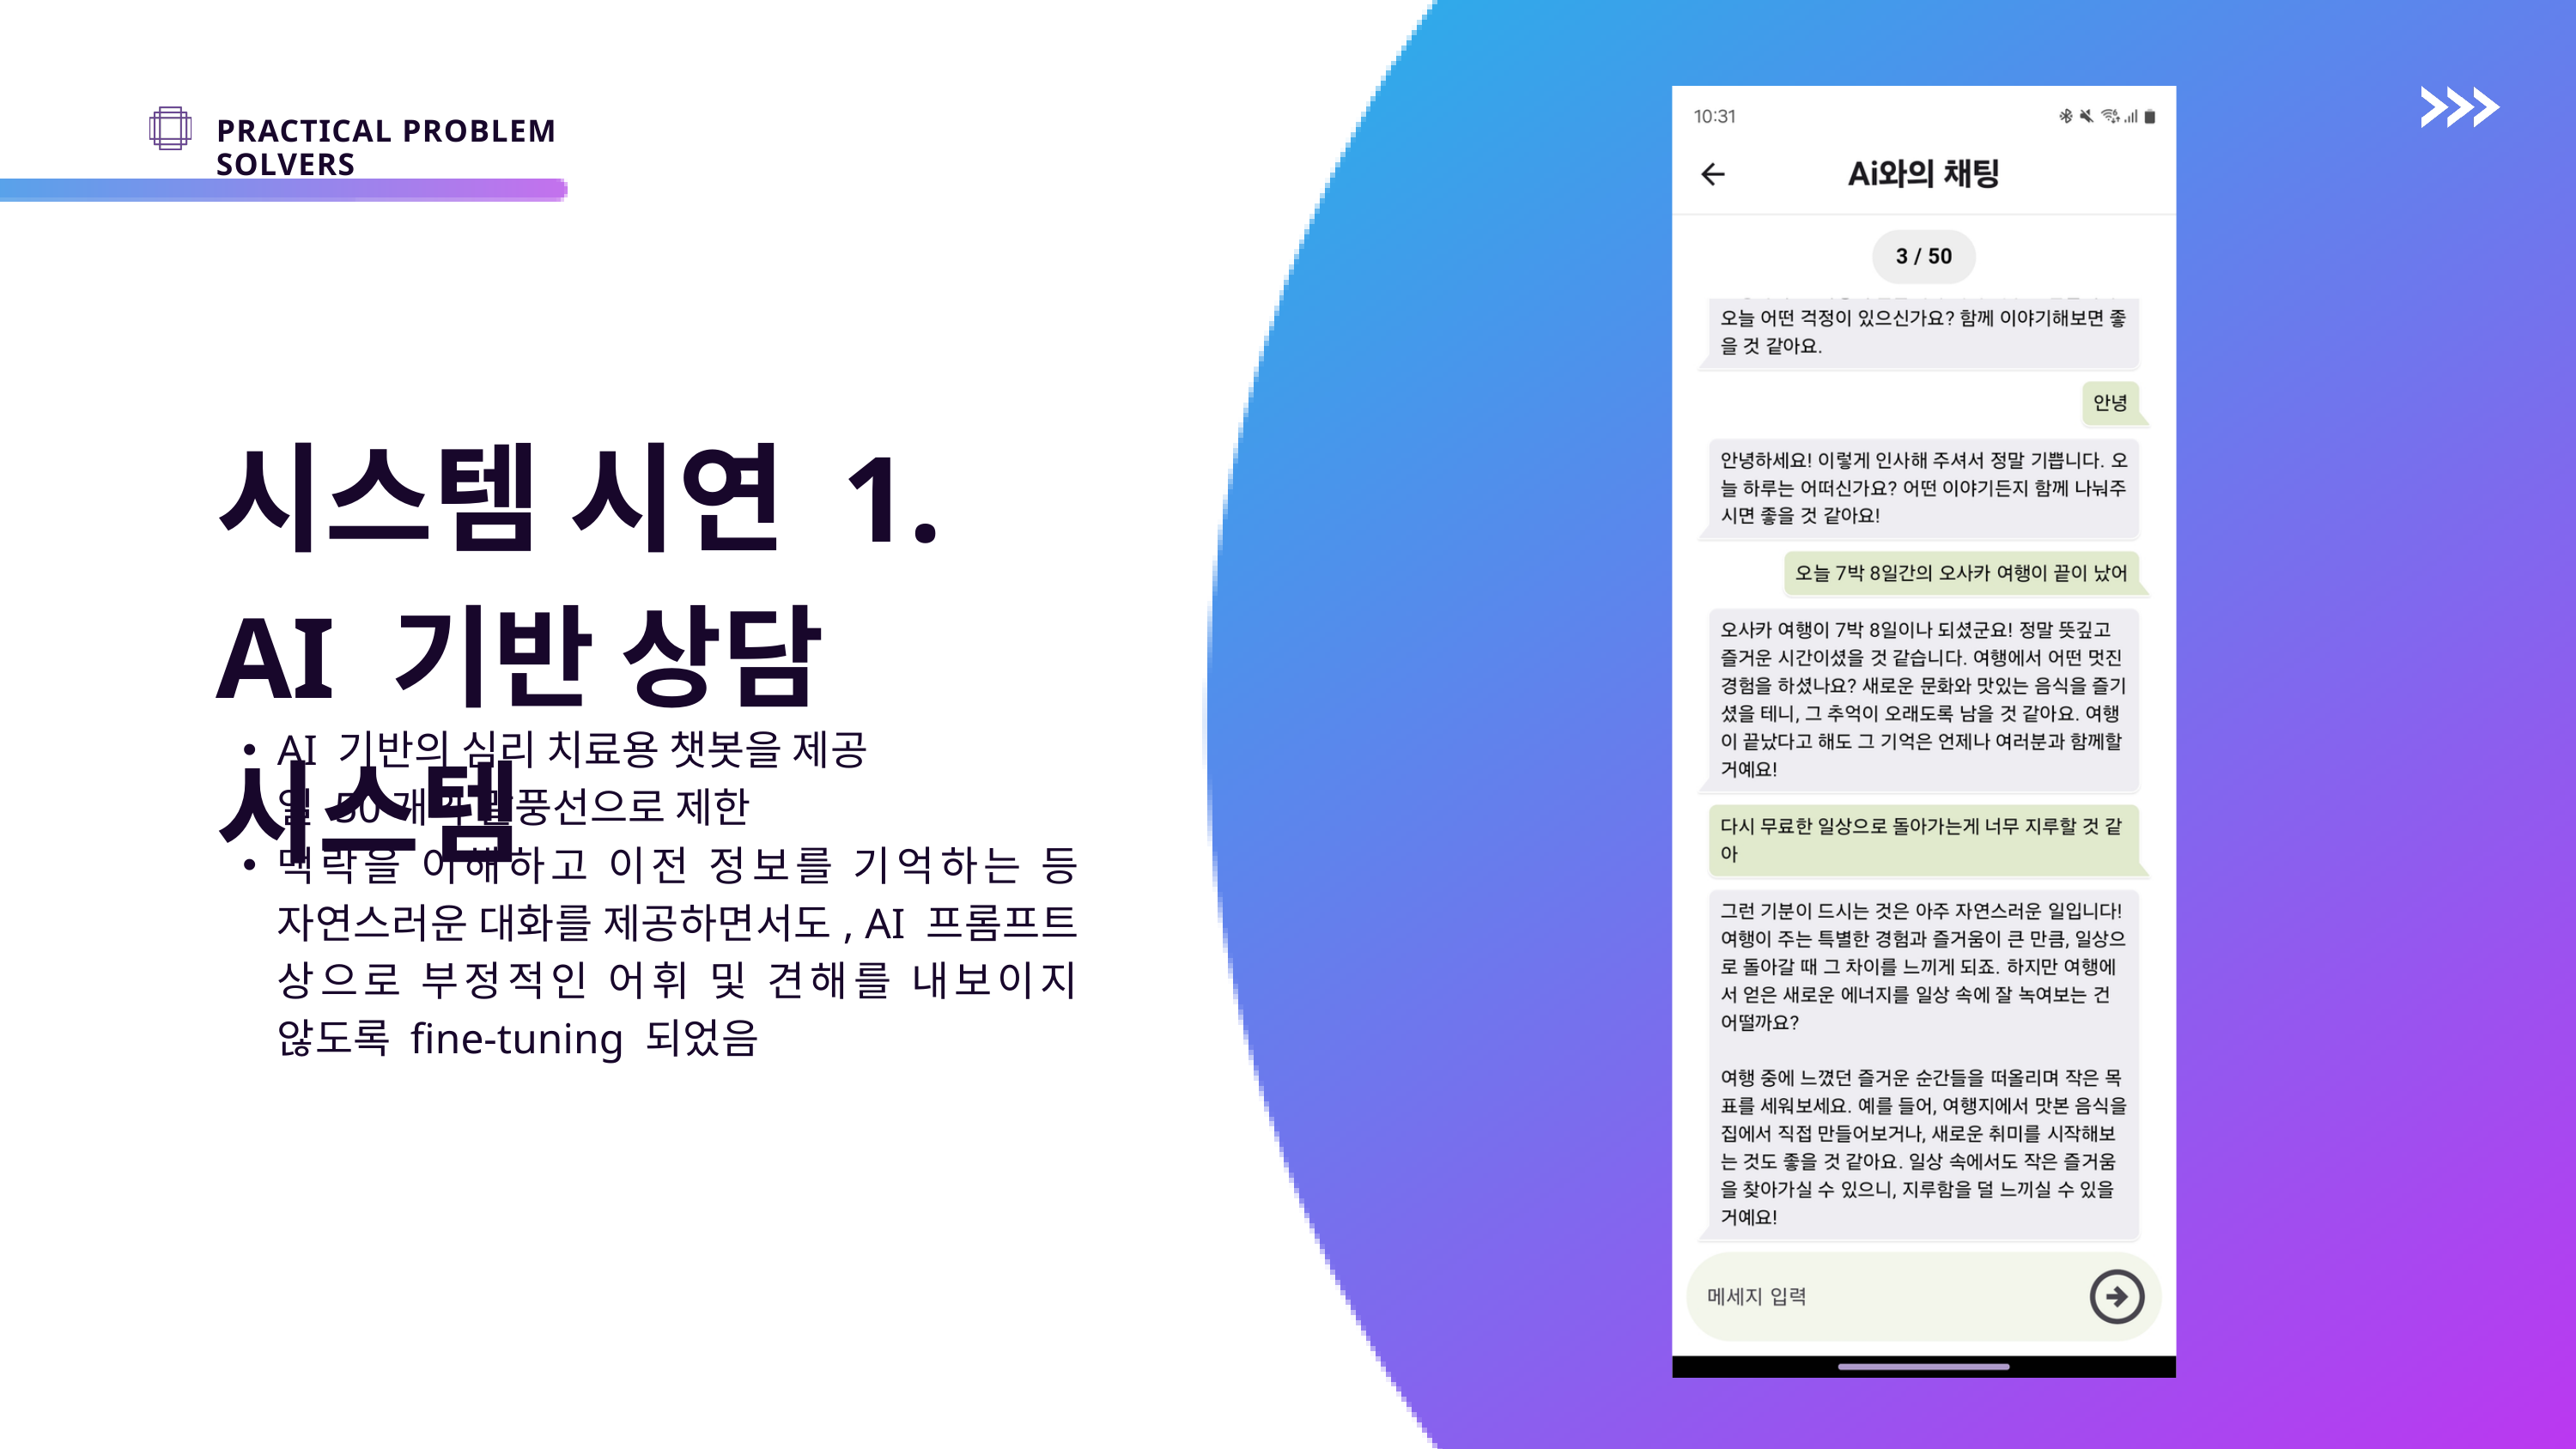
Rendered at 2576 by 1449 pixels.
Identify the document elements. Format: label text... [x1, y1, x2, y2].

text_box [149, 106, 192, 150]
text_box [0, 179, 568, 202]
text_box PRACTICAL PROBLEM SOLVERS [216, 114, 644, 182]
text_box AI 기반의 심리 치료용 챗봇을 제공 일 50개의 말풍선으로 제한 맥락을 이해하고 이전 정보를 기억하는 등 자연스러운 대화를 제공하면서도, AI 프롬프트 상으로 부정적인 어휘 및 견해를 내보이지 않도록 fine-tuning 되었음 [207, 716, 1079, 1062]
text_box [2421, 86, 2500, 129]
text_box [1672, 86, 2177, 1378]
text_box 시스템 시연 1. AI 기반 상담 시스템 [216, 399, 1147, 876]
text_box [1193, 0, 2576, 1449]
